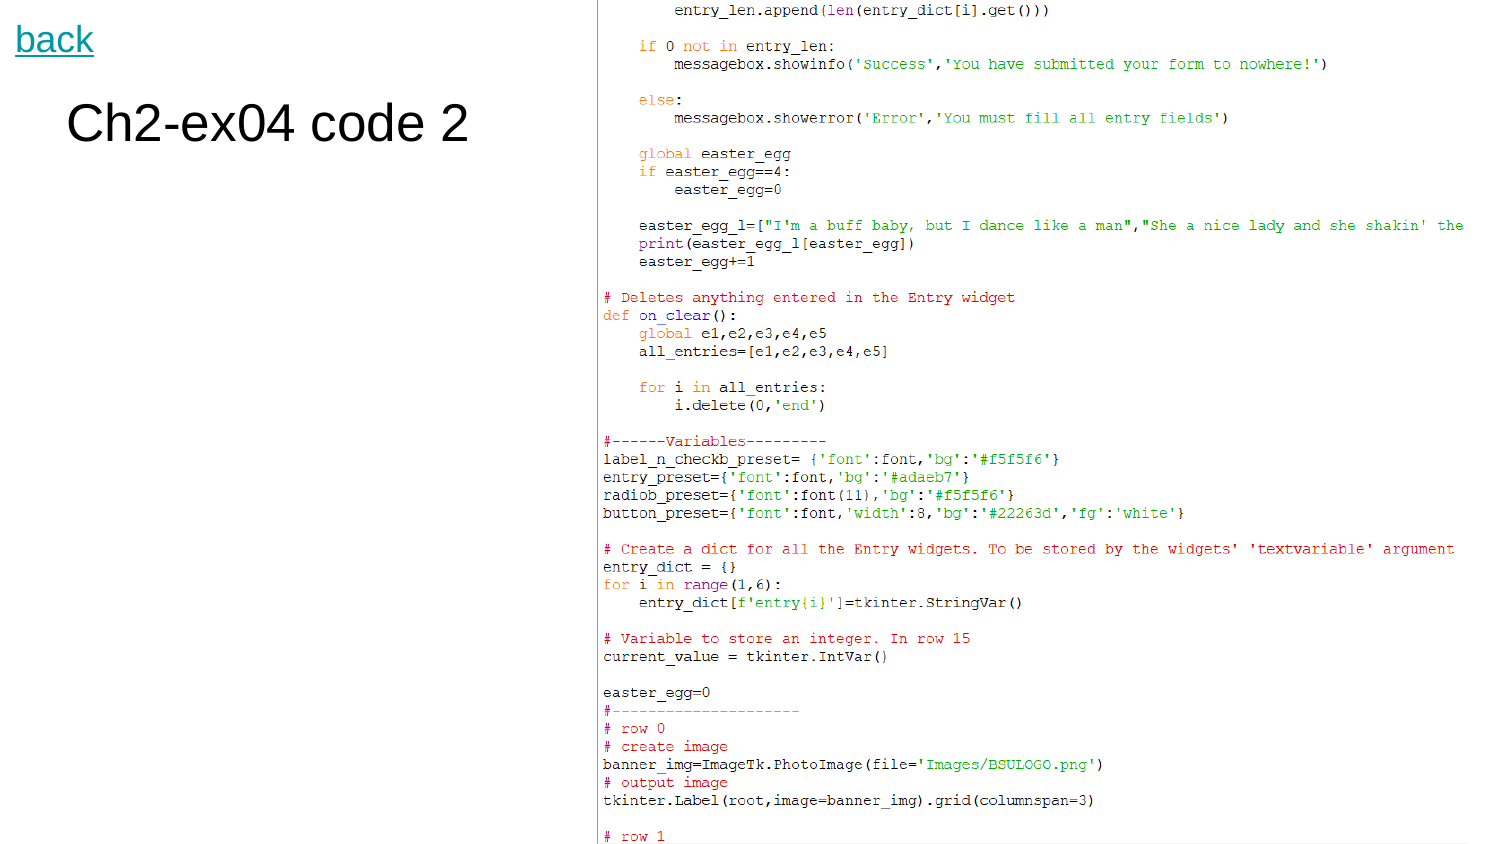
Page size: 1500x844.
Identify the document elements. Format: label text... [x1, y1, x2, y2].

picture [596, 0, 1468, 844]
title Ch2-ex04 code 2 [51, 72, 591, 167]
text_box back [0, 0, 493, 75]
